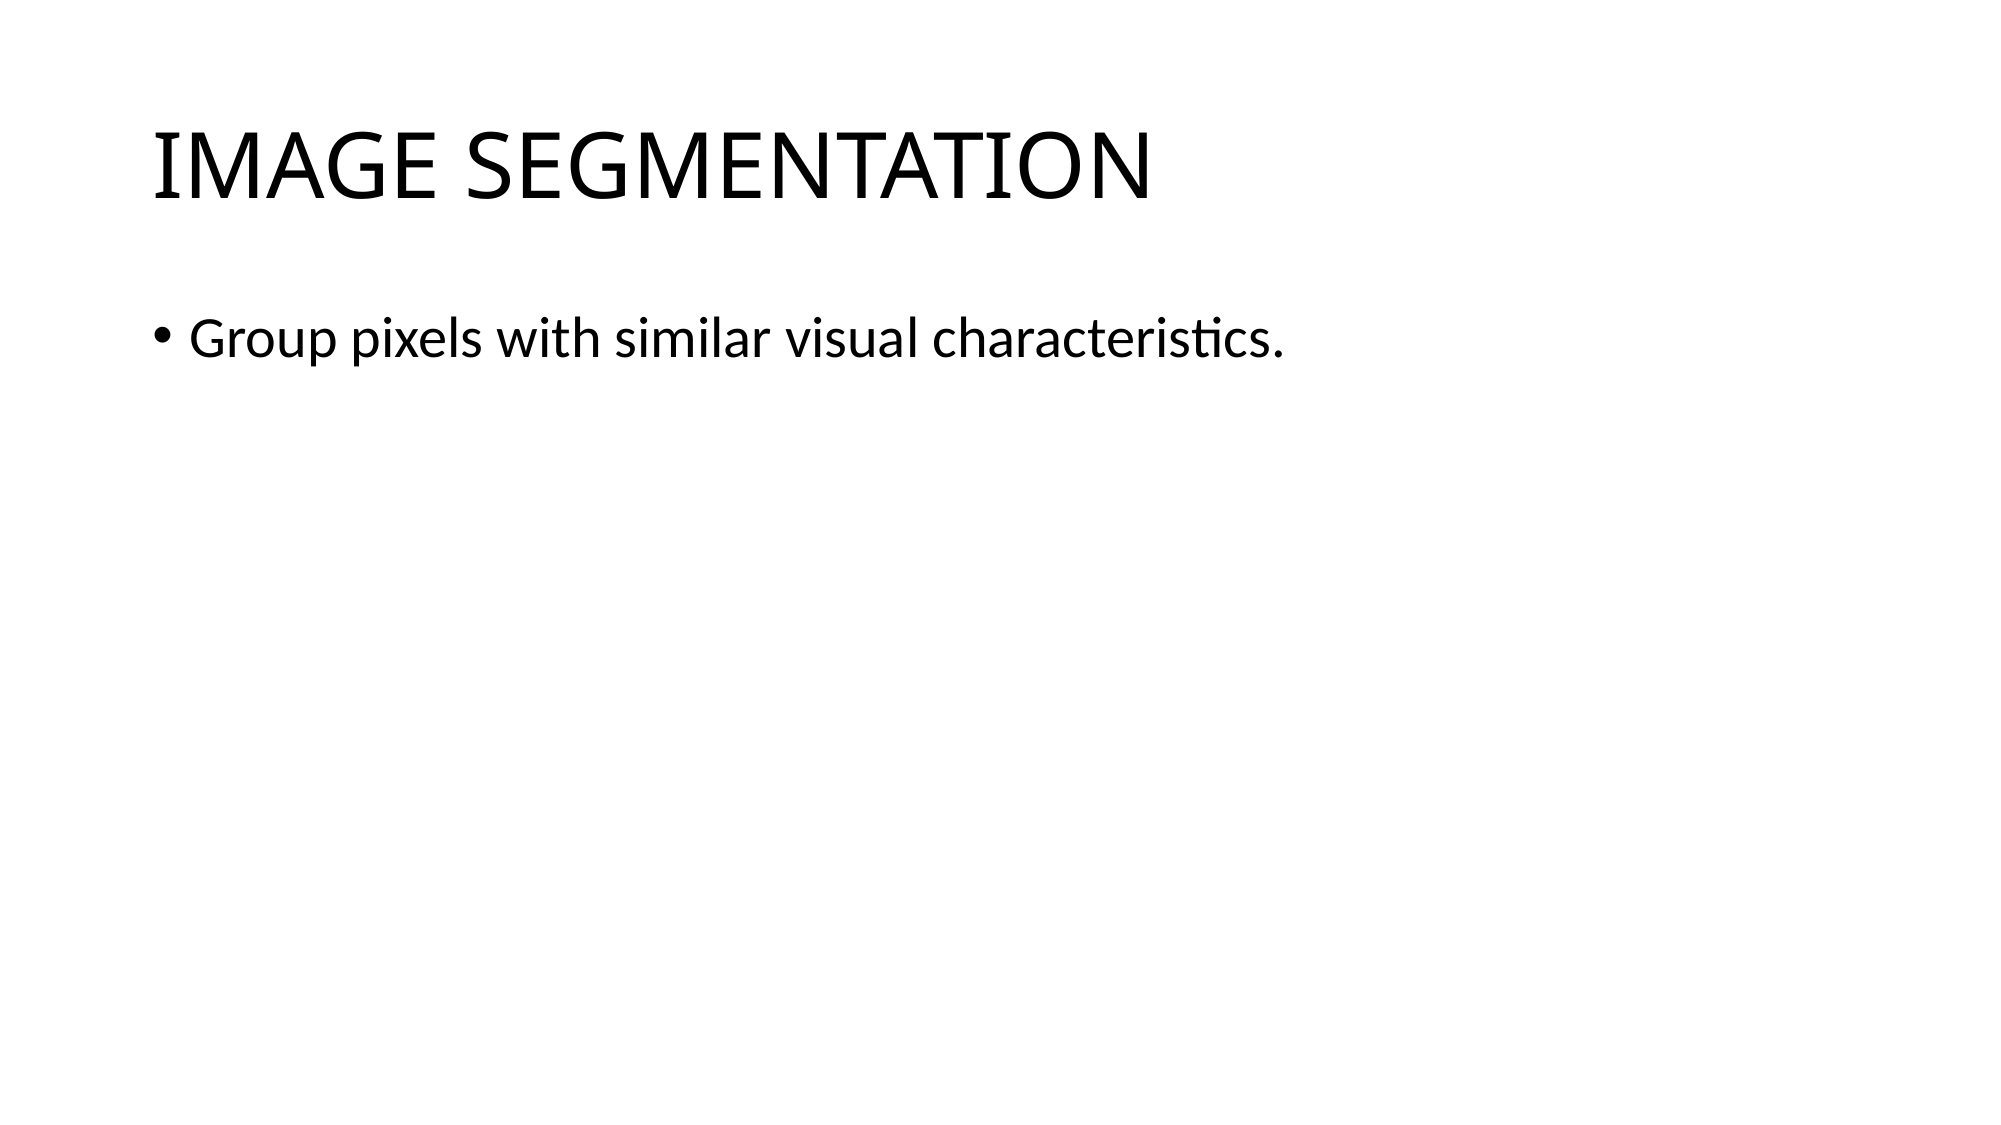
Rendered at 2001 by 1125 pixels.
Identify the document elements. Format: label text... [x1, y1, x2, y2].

list Group pixels with similar visual characteristics. [137, 299, 1863, 1014]
title IMAGE SEGMENTATION [137, 59, 1863, 278]
